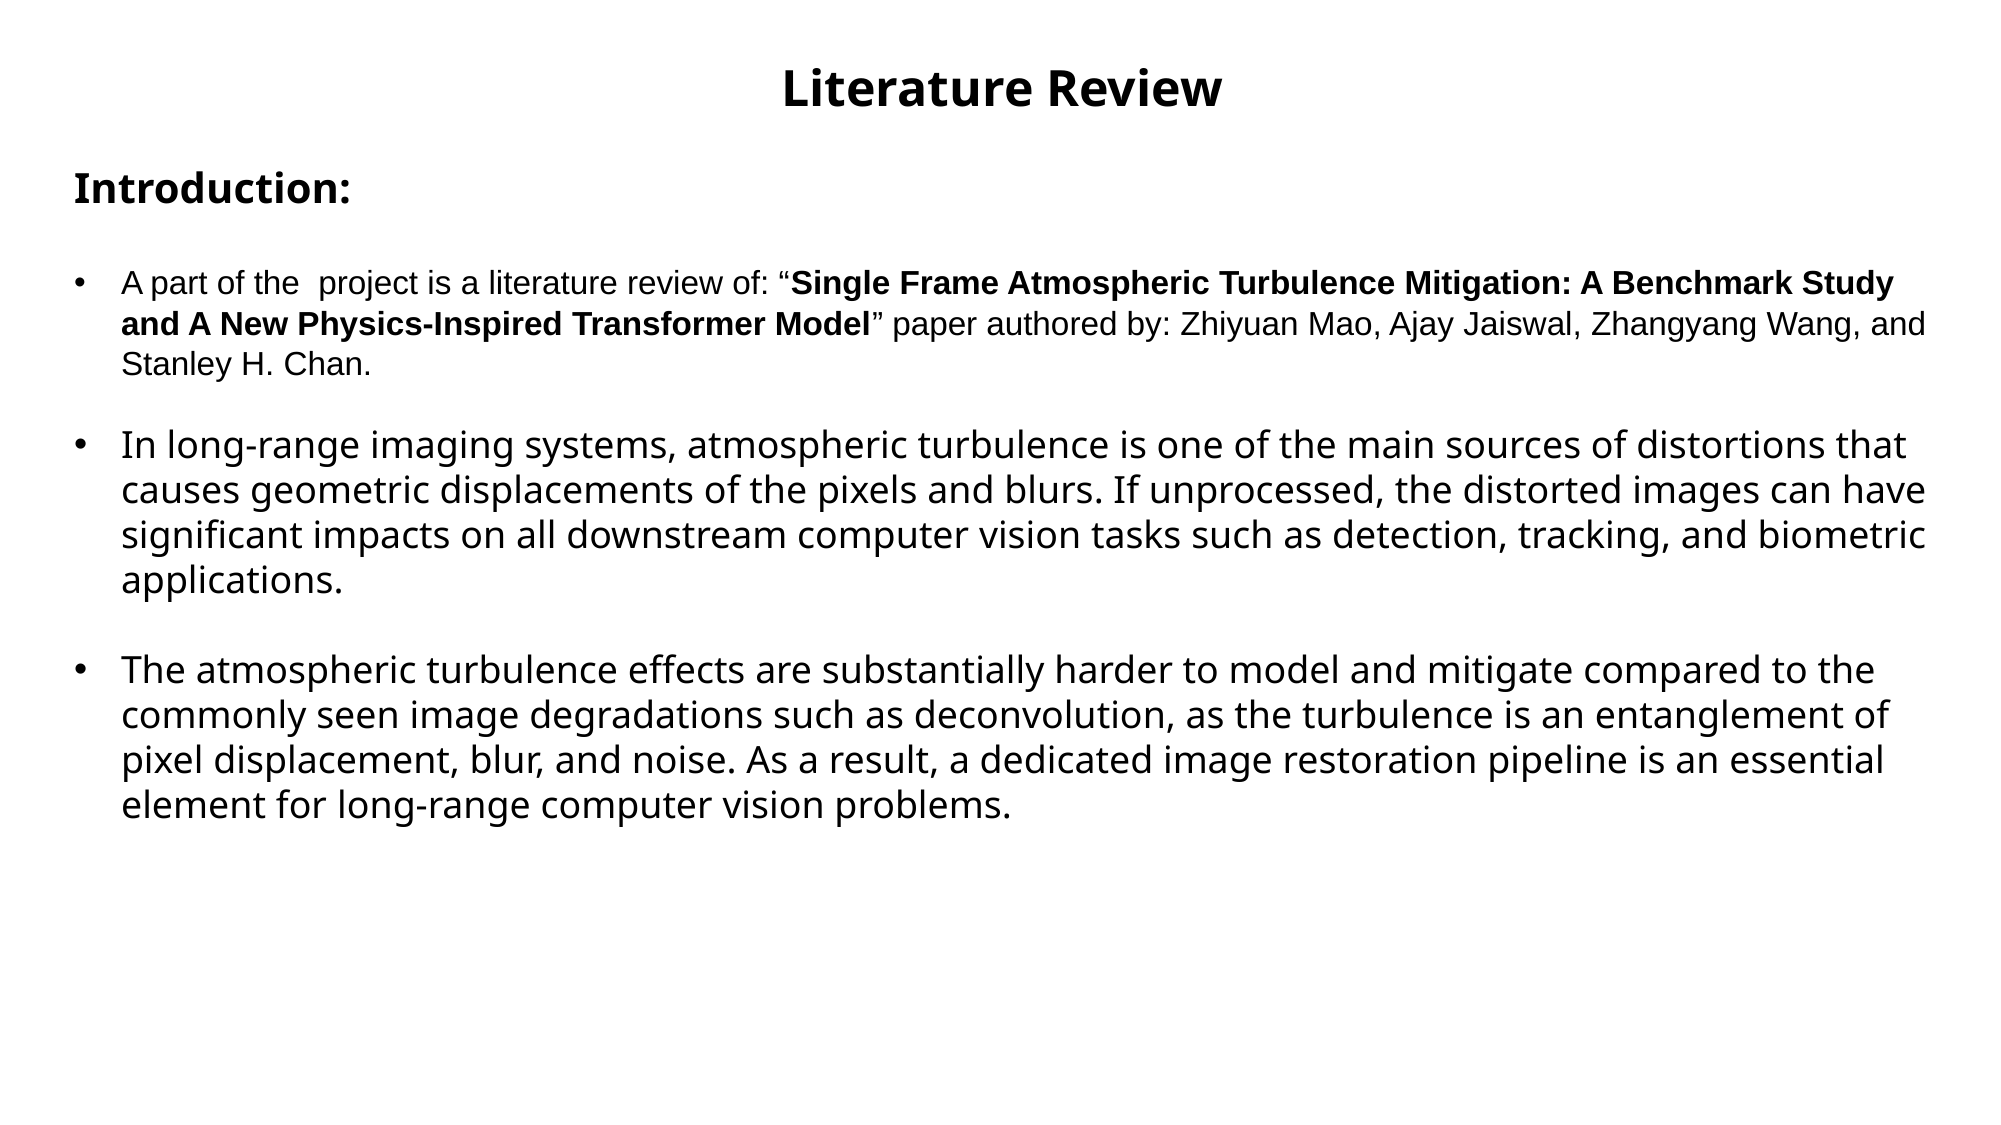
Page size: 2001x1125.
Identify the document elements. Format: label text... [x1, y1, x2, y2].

text_box Literature Review Introduction: A part of the project is a literature review of: “Single Frame Atmospheric Turbulence Mitigation: A Benchmark Study and A New Physics-Inspired Transformer Model” paper authored by: Zhiyuan Mao, Ajay Jaiswal, Zhangyang Wang, and Stanley H. Chan. In long-range imaging systems, atmospheric turbulence is one of the main sources of distortions that causes geometric displacements of the pixels and blurs. If unprocessed, the distorted images can have significant impacts on all downstream computer vision tasks such as detection, tracking, and biometric applications. The atmospheric turbulence effects are substantially harder to model and mitigate compared to the commonly seen image degradations such as deconvolution, as the turbulence is an entanglement of pixel displacement, blur, and noise. As a result, a dedicated image restoration pipeline is an essential element for long-range computer vision problems. [59, 49, 1945, 924]
